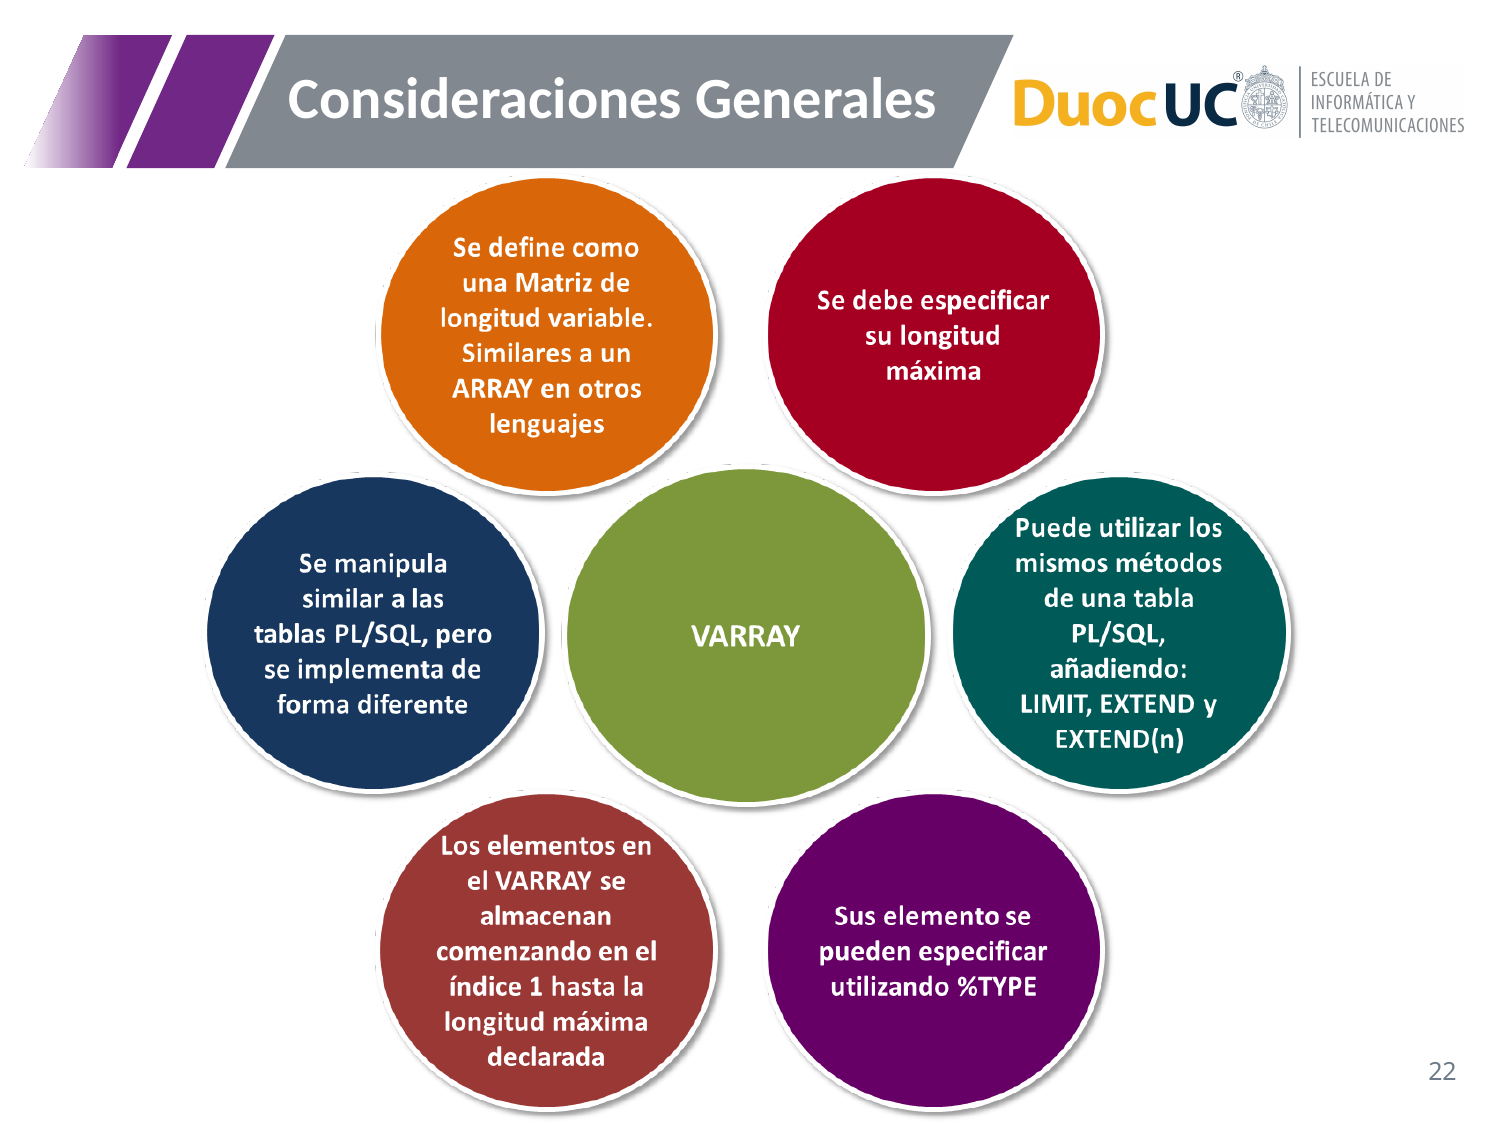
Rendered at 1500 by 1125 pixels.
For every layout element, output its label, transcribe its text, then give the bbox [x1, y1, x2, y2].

title Consideraciones Generales [274, 34, 978, 168]
picture [198, 169, 1302, 1124]
picture [1013, 63, 1465, 140]
